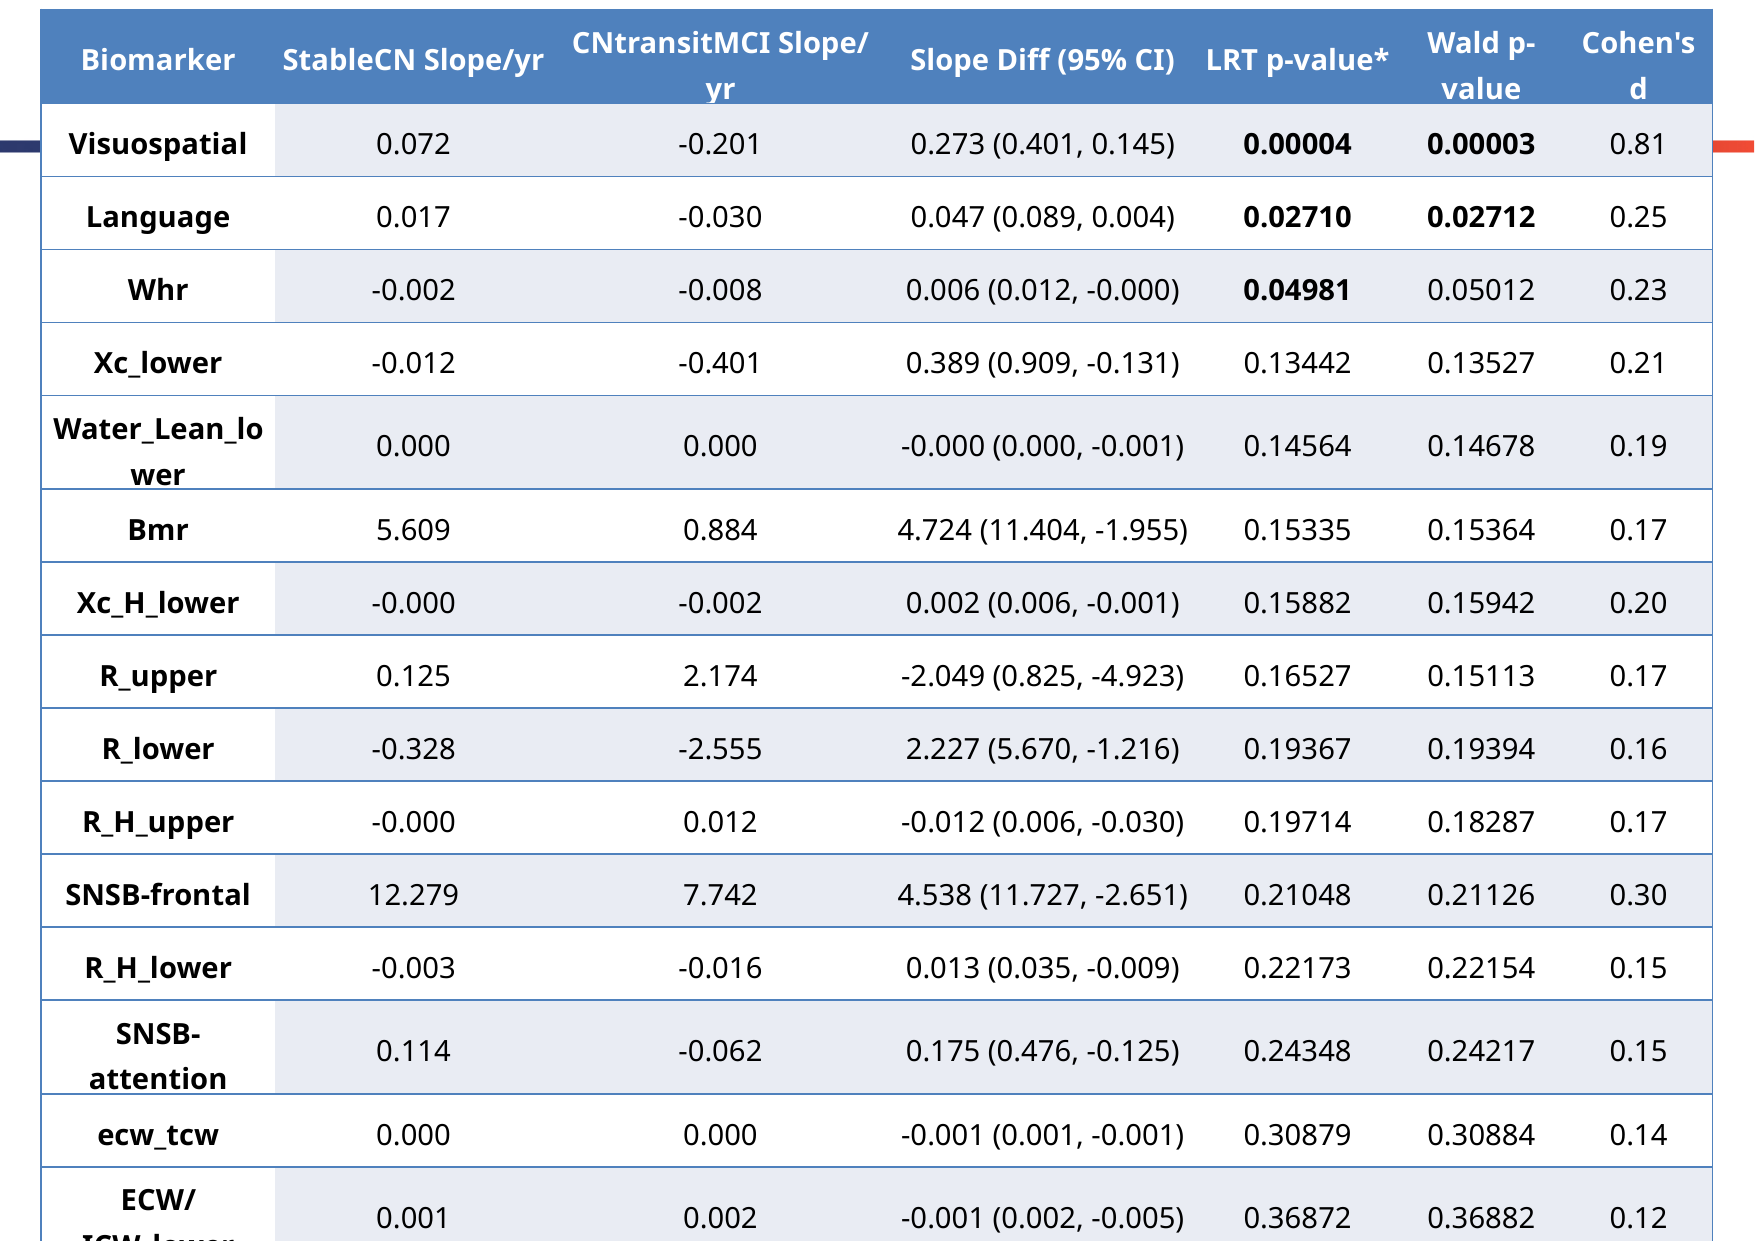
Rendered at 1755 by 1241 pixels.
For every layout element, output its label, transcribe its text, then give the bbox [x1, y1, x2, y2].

table_cell 0.22154 [1398, 928, 1564, 999]
table_cell 0.12 [1564, 1168, 1712, 1241]
table_cell 0.16 [1564, 709, 1712, 780]
table_cell 0.001 [275, 1168, 552, 1241]
table_cell 0.17 [1564, 636, 1712, 707]
table_cell 0.30884 [1398, 1095, 1564, 1166]
table_cell -0.001 (0.002, -0.005) [889, 1168, 1197, 1241]
table_cell 0.25 [1564, 177, 1712, 249]
picture [0, 0, 1755, 1241]
table_cell 0.15942 [1398, 563, 1564, 634]
table_cell Whr [42, 250, 275, 322]
table_cell 2.227 (5.670, -1.216) [889, 709, 1197, 780]
table_cell 0.15 [1564, 1001, 1712, 1093]
table_cell R_lower [42, 709, 275, 780]
table_cell 0.14 [1564, 1095, 1712, 1166]
table_cell 0.114 [275, 1001, 552, 1093]
table_cell 0.04981 [1197, 250, 1398, 322]
table_cell 0.00003 [1398, 104, 1564, 176]
table_cell 0.00004 [1197, 104, 1398, 176]
table_cell 4.724 (11.404, -1.955) [889, 490, 1197, 561]
table_header Biomarker [42, 11, 275, 103]
table_cell R_upper [42, 636, 275, 707]
table_cell Water_Lean_lower [42, 396, 275, 488]
table_cell 2.174 [552, 636, 889, 707]
table_cell 0.20 [1564, 563, 1712, 634]
table_cell Language [42, 177, 275, 249]
table_cell 0.000 [275, 1095, 552, 1166]
table_cell Xc_lower [42, 323, 275, 395]
table_cell -0.000 [275, 782, 552, 853]
table_cell 0.14678 [1398, 396, 1564, 488]
table_cell R_H_upper [42, 782, 275, 853]
table_cell 0.17 [1564, 782, 1712, 853]
table_cell 0.19 [1564, 396, 1712, 488]
table_cell -2.555 [552, 709, 889, 780]
table_header Cohen's d [1564, 11, 1712, 103]
table_header Slope Diff (95% CI) [889, 11, 1197, 103]
table_cell -0.062 [552, 1001, 889, 1093]
table_cell ecw_tcw [42, 1095, 275, 1166]
table_cell 0.002 [552, 1168, 889, 1241]
table_cell 0.21126 [1398, 855, 1564, 926]
table_cell 0.15 [1564, 928, 1712, 999]
table_cell 0.23 [1564, 250, 1712, 322]
table_cell 0.012 [552, 782, 889, 853]
table_cell 0.19714 [1197, 782, 1398, 853]
table_cell 0.125 [275, 636, 552, 707]
table_cell 4.538 (11.727, -2.651) [889, 855, 1197, 926]
table_header Wald p-value [1398, 11, 1564, 103]
table_cell 0.006 (0.012, -0.000) [889, 250, 1197, 322]
table_cell 0.81 [1564, 104, 1712, 176]
table_cell 0.16527 [1197, 636, 1398, 707]
table_header CNtransitMCI Slope/yr [552, 11, 889, 103]
table_cell 0.36882 [1398, 1168, 1564, 1241]
table_cell 0.072 [275, 104, 552, 176]
table_header StableCN Slope/yr [275, 11, 552, 103]
table_cell 0.017 [275, 177, 552, 249]
table_cell R_H_lower [42, 928, 275, 999]
table_cell 0.13527 [1398, 323, 1564, 395]
table_cell 0.000 [275, 396, 552, 488]
table_cell 0.175 (0.476, -0.125) [889, 1001, 1197, 1093]
table_cell 0.013 (0.035, -0.009) [889, 928, 1197, 999]
table_cell 0.21048 [1197, 855, 1398, 926]
table_cell ECW/ICW_lower [42, 1168, 275, 1241]
table_cell 0.17 [1564, 490, 1712, 561]
table_cell 0.884 [552, 490, 889, 561]
table_cell 0.000 [552, 1095, 889, 1166]
table_cell 0.05012 [1398, 250, 1564, 322]
table_cell 0.21 [1564, 323, 1712, 395]
table_cell -2.049 (0.825, -4.923) [889, 636, 1197, 707]
table_cell -0.030 [552, 177, 889, 249]
table_header LRT p-value* [1197, 11, 1398, 103]
table_cell SNSB-attention [42, 1001, 275, 1093]
table_cell 0.047 (0.089, 0.004) [889, 177, 1197, 249]
table_cell Visuospatial [42, 104, 275, 176]
table_cell 0.19394 [1398, 709, 1564, 780]
table_cell -0.002 [275, 250, 552, 322]
table_cell 0.14564 [1197, 396, 1398, 488]
table_cell -0.016 [552, 928, 889, 999]
table_cell Bmr [42, 490, 275, 561]
table_cell 0.02710 [1197, 177, 1398, 249]
table_cell 0.15113 [1398, 636, 1564, 707]
table_cell SNSB-frontal [42, 855, 275, 926]
table_cell -0.328 [275, 709, 552, 780]
table_cell -0.001 (0.001, -0.001) [889, 1095, 1197, 1166]
table_cell 0.000 [552, 396, 889, 488]
table_cell 0.02712 [1398, 177, 1564, 249]
table_cell 0.36872 [1197, 1168, 1398, 1241]
table_cell 0.389 (0.909, -0.131) [889, 323, 1197, 395]
table_cell 0.15882 [1197, 563, 1398, 634]
table_cell 0.24217 [1398, 1001, 1564, 1093]
table_cell 0.002 (0.006, -0.001) [889, 563, 1197, 634]
table_cell -0.008 [552, 250, 889, 322]
table_cell -0.012 [275, 323, 552, 395]
table_cell -0.003 [275, 928, 552, 999]
table_cell -0.002 [552, 563, 889, 634]
table_cell 0.22173 [1197, 928, 1398, 999]
table_cell 0.19367 [1197, 709, 1398, 780]
table_cell Xc_H_lower [42, 563, 275, 634]
table_cell -0.000 [275, 563, 552, 634]
table_cell 0.273 (0.401, 0.145) [889, 104, 1197, 176]
table_cell 0.15364 [1398, 490, 1564, 561]
table_cell 5.609 [275, 490, 552, 561]
table_cell 0.18287 [1398, 782, 1564, 853]
table_cell -0.012 (0.006, -0.030) [889, 782, 1197, 853]
table_cell 0.13442 [1197, 323, 1398, 395]
table_cell 0.15335 [1197, 490, 1398, 561]
table_cell 0.30879 [1197, 1095, 1398, 1166]
table_cell 0.30 [1564, 855, 1712, 926]
table_cell -0.401 [552, 323, 889, 395]
table_cell -0.201 [552, 104, 889, 176]
table_cell 0.24348 [1197, 1001, 1398, 1093]
table_cell -0.000 (0.000, -0.001) [889, 396, 1197, 488]
table_cell 7.742 [552, 855, 889, 926]
table_cell 12.279 [275, 855, 552, 926]
